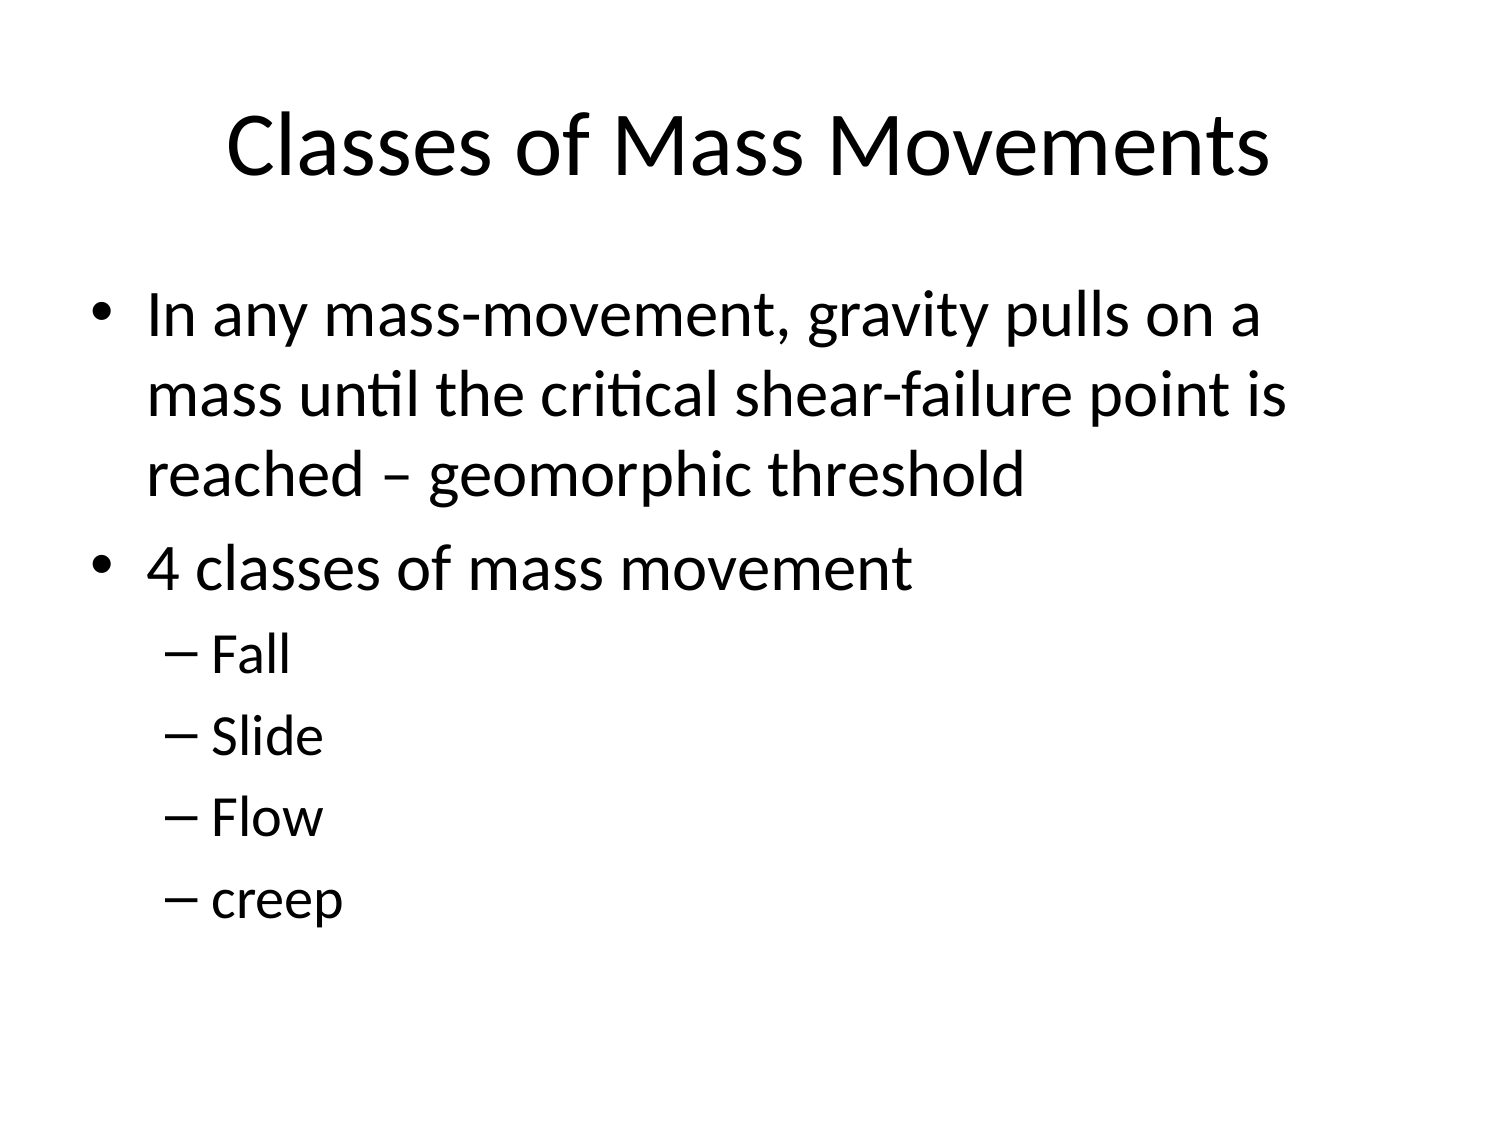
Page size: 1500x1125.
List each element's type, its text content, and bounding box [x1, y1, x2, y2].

title Classes of Mass Movements [75, 45, 1425, 233]
list In any mass-movement, gravity pulls on a mass until the critical shear-failure point is reached – geomorphic threshold 4 classes of mass movement Fall Slide Flow creep [75, 262, 1425, 1005]
